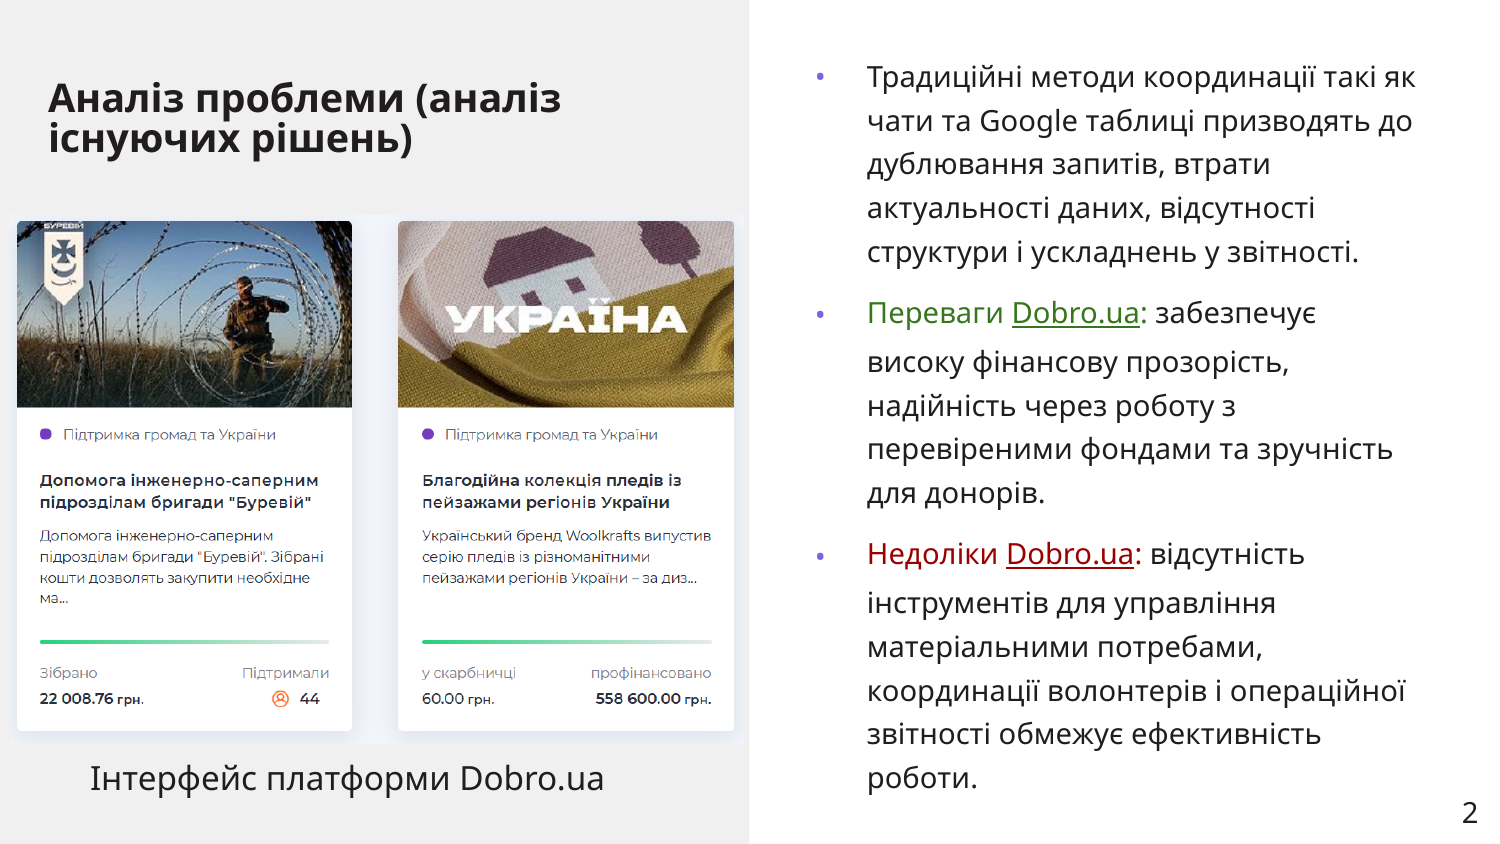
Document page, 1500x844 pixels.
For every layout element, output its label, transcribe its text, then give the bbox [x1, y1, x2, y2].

text_box Інтерфейс платформи Dobro.ua [75, 753, 687, 827]
picture [79, 786, 306, 812]
slide_number ‹#› [1403, 779, 1494, 844]
picture [8, 215, 744, 744]
text_box [749, 0, 1500, 844]
text_box Традиційні методи координації такі як чати та Google таблиці призводять до дублювання запитів, втрати актуальності даних, відсутності структури і ускладнень у звітності. Переваги Dobro.ua: забезпечує високу фінансову прозорість, надійність через роботу з перевіреними фондами та зручність для донорів. Недоліки Dobro.ua: відсутність інструментів для управління матеріальними потребами, координації волонтерів і операційної звітності обмежує ефективність роботи. [776, 56, 1433, 788]
text_box Аналіз проблеми (аналіз існуючих рішень) [33, 65, 724, 191]
